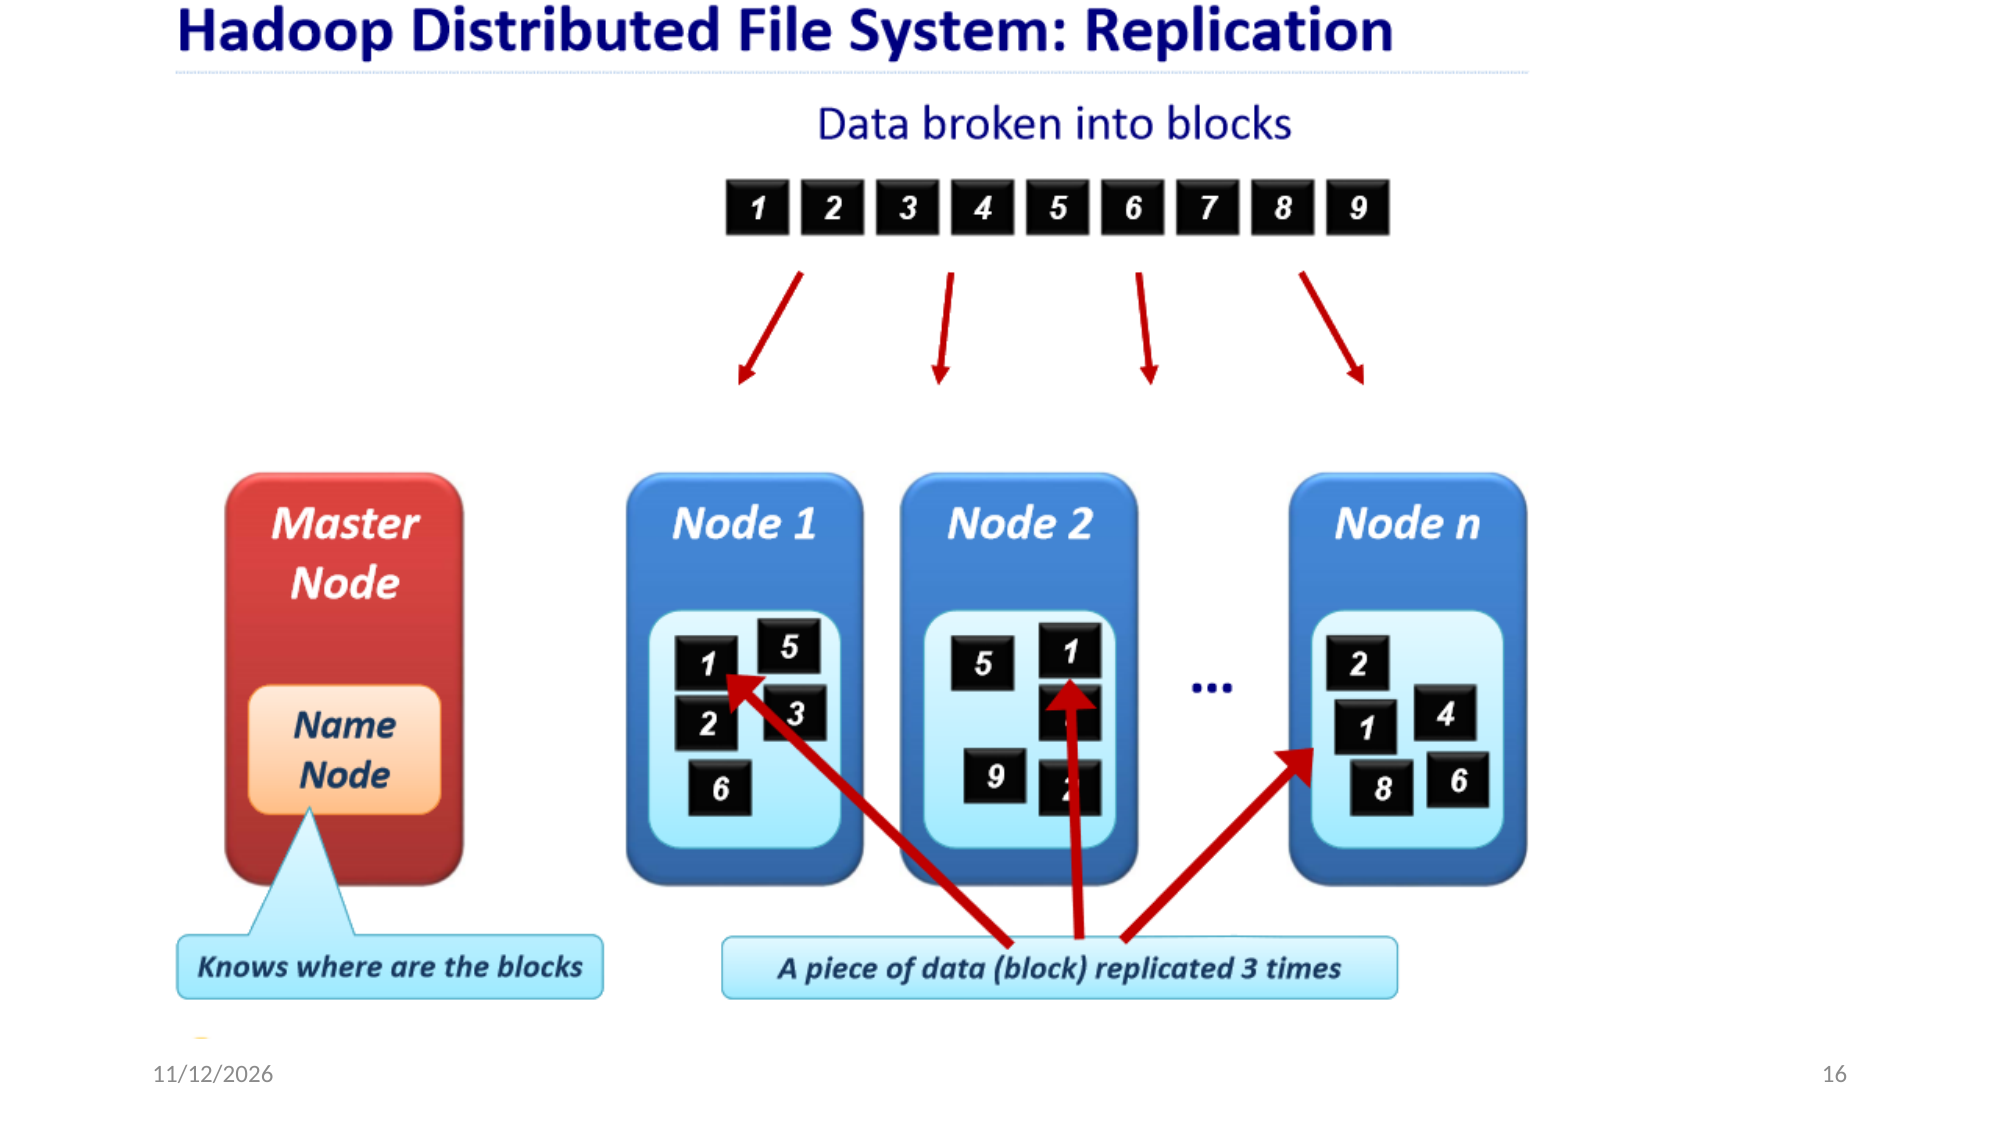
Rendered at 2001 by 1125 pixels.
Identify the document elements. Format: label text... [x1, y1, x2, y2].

picture [151, 0, 1647, 1040]
slide_number 16 [1412, 1042, 1863, 1103]
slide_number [137, 1042, 588, 1103]
